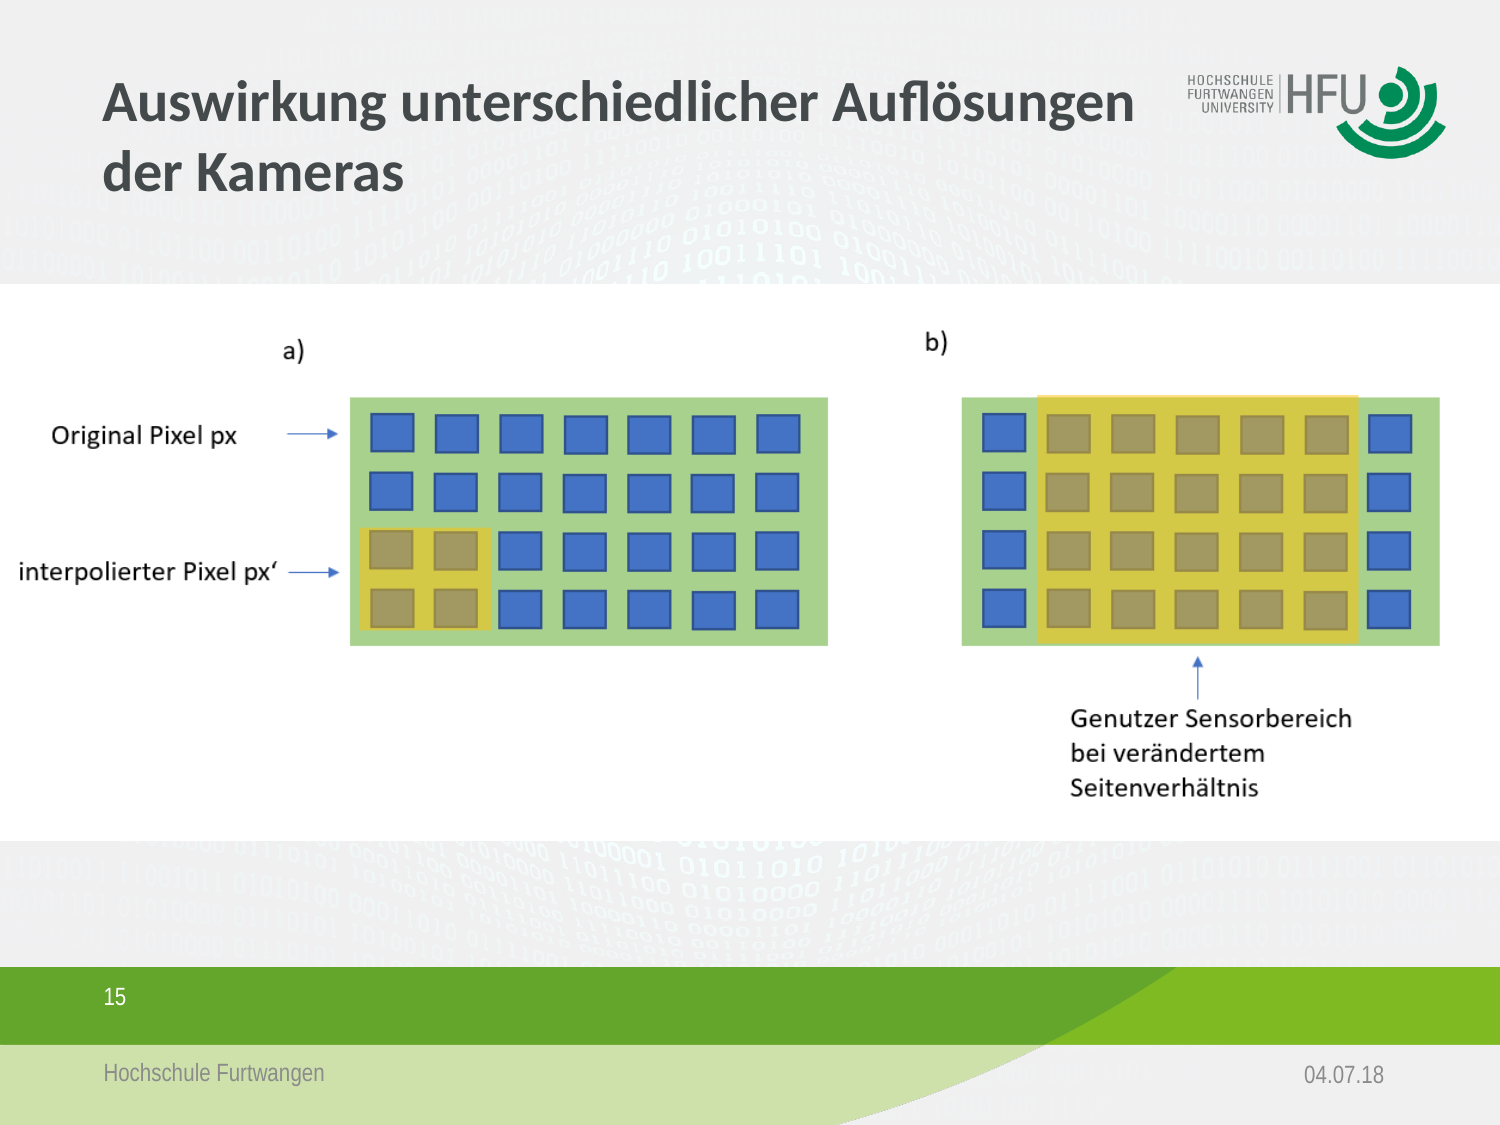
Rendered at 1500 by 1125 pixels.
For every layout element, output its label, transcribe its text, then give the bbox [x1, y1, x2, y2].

slide_number 15 [88, 967, 160, 1028]
footer Hochschule Furtwangen [88, 1044, 420, 1105]
picture [0, 967, 1500, 1125]
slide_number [1257, 1046, 1400, 1107]
picture [0, 284, 1500, 841]
picture [1166, 53, 1454, 164]
text_box Auswirkung unterschiedlicher Auflösungen der Kameras [102, 89, 1378, 178]
